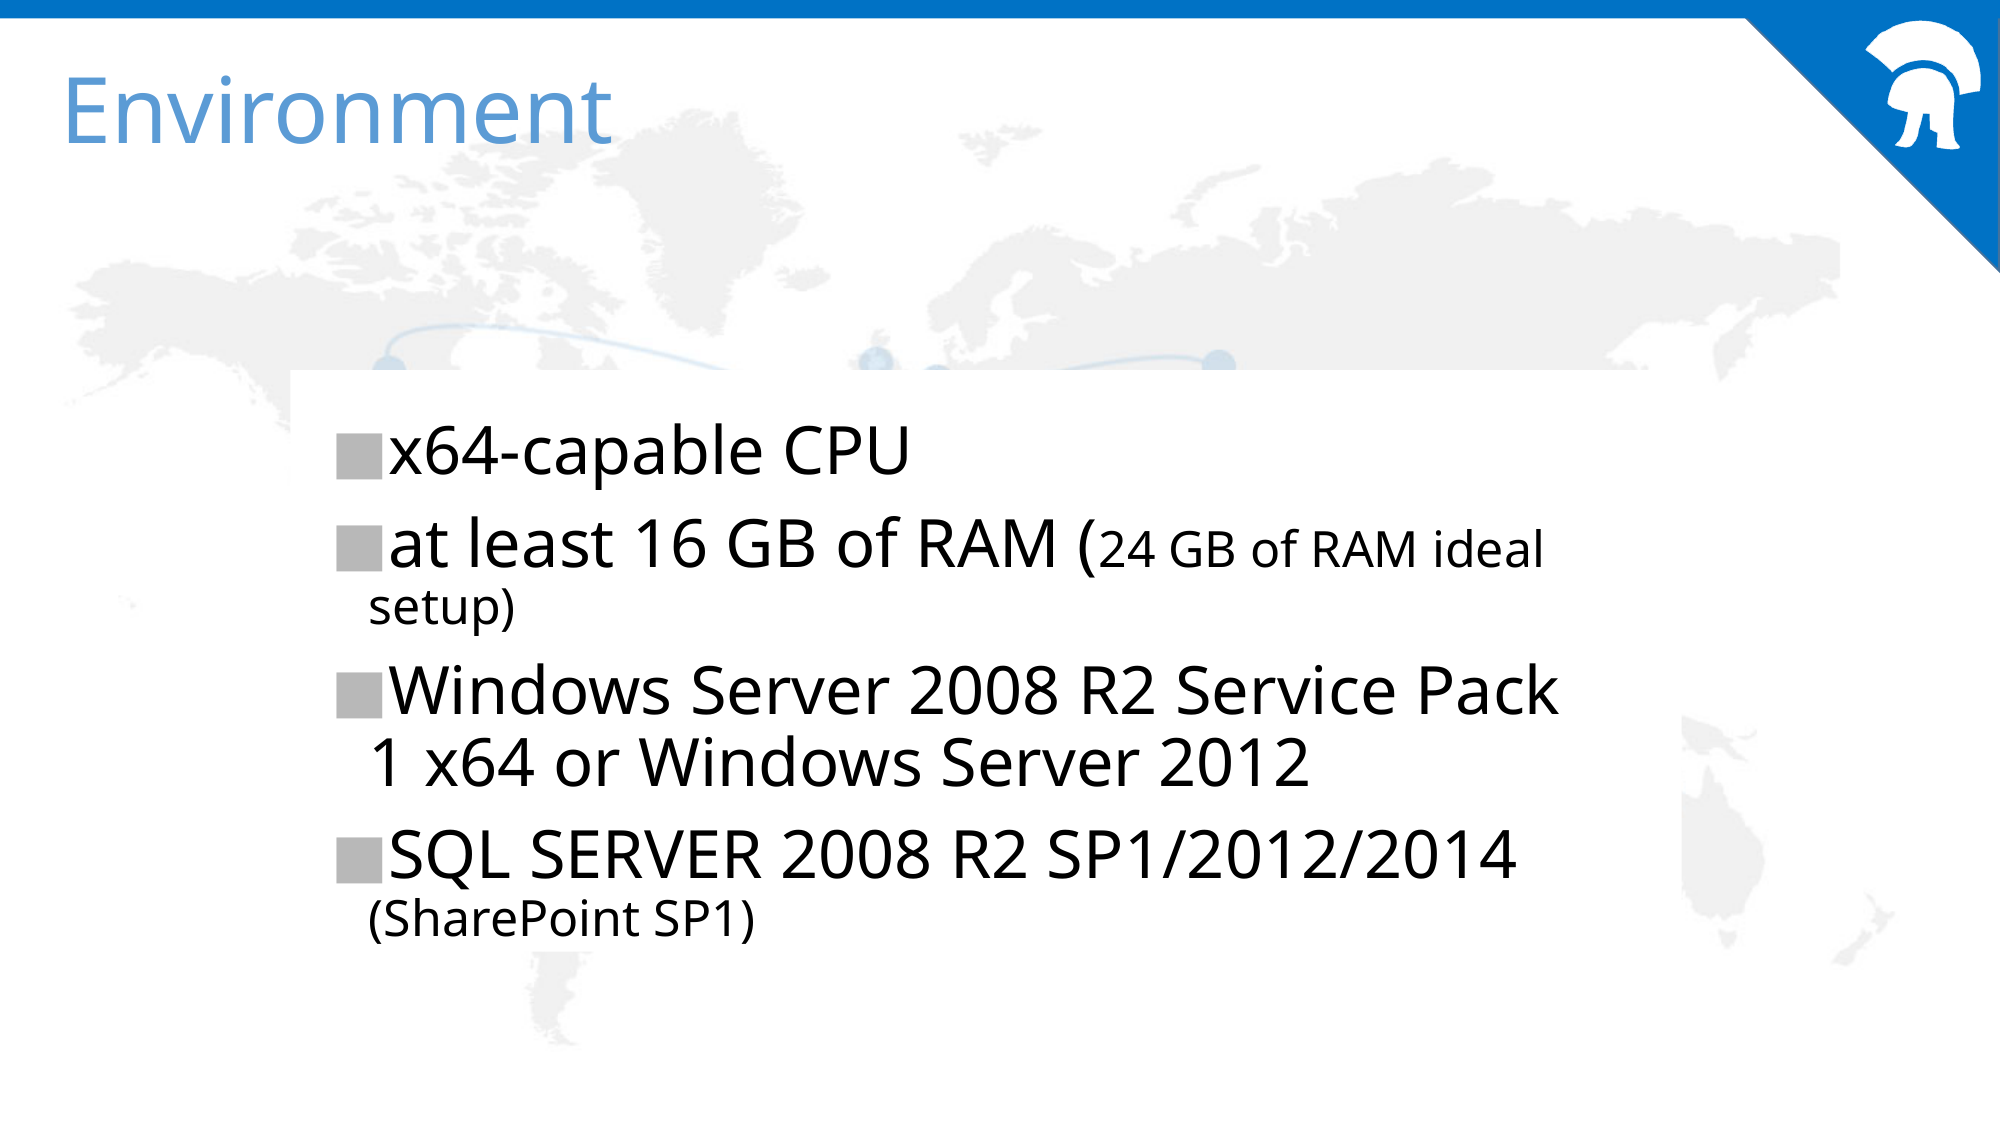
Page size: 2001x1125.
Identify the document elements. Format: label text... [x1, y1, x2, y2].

title Environment [45, 59, 1863, 278]
list x64-capable CPU at least 16 GB of RAM (24 GB of RAM ideal setup) Windows Server 2008 R2 Service Pack 1 x64 or Windows Server 2012 SQL SERVER 2008 R2 SP1/2012/2014 (SharePoint SP1) [316, 409, 1592, 979]
text_box [289, 369, 1683, 953]
picture [0, 0, 2001, 1125]
